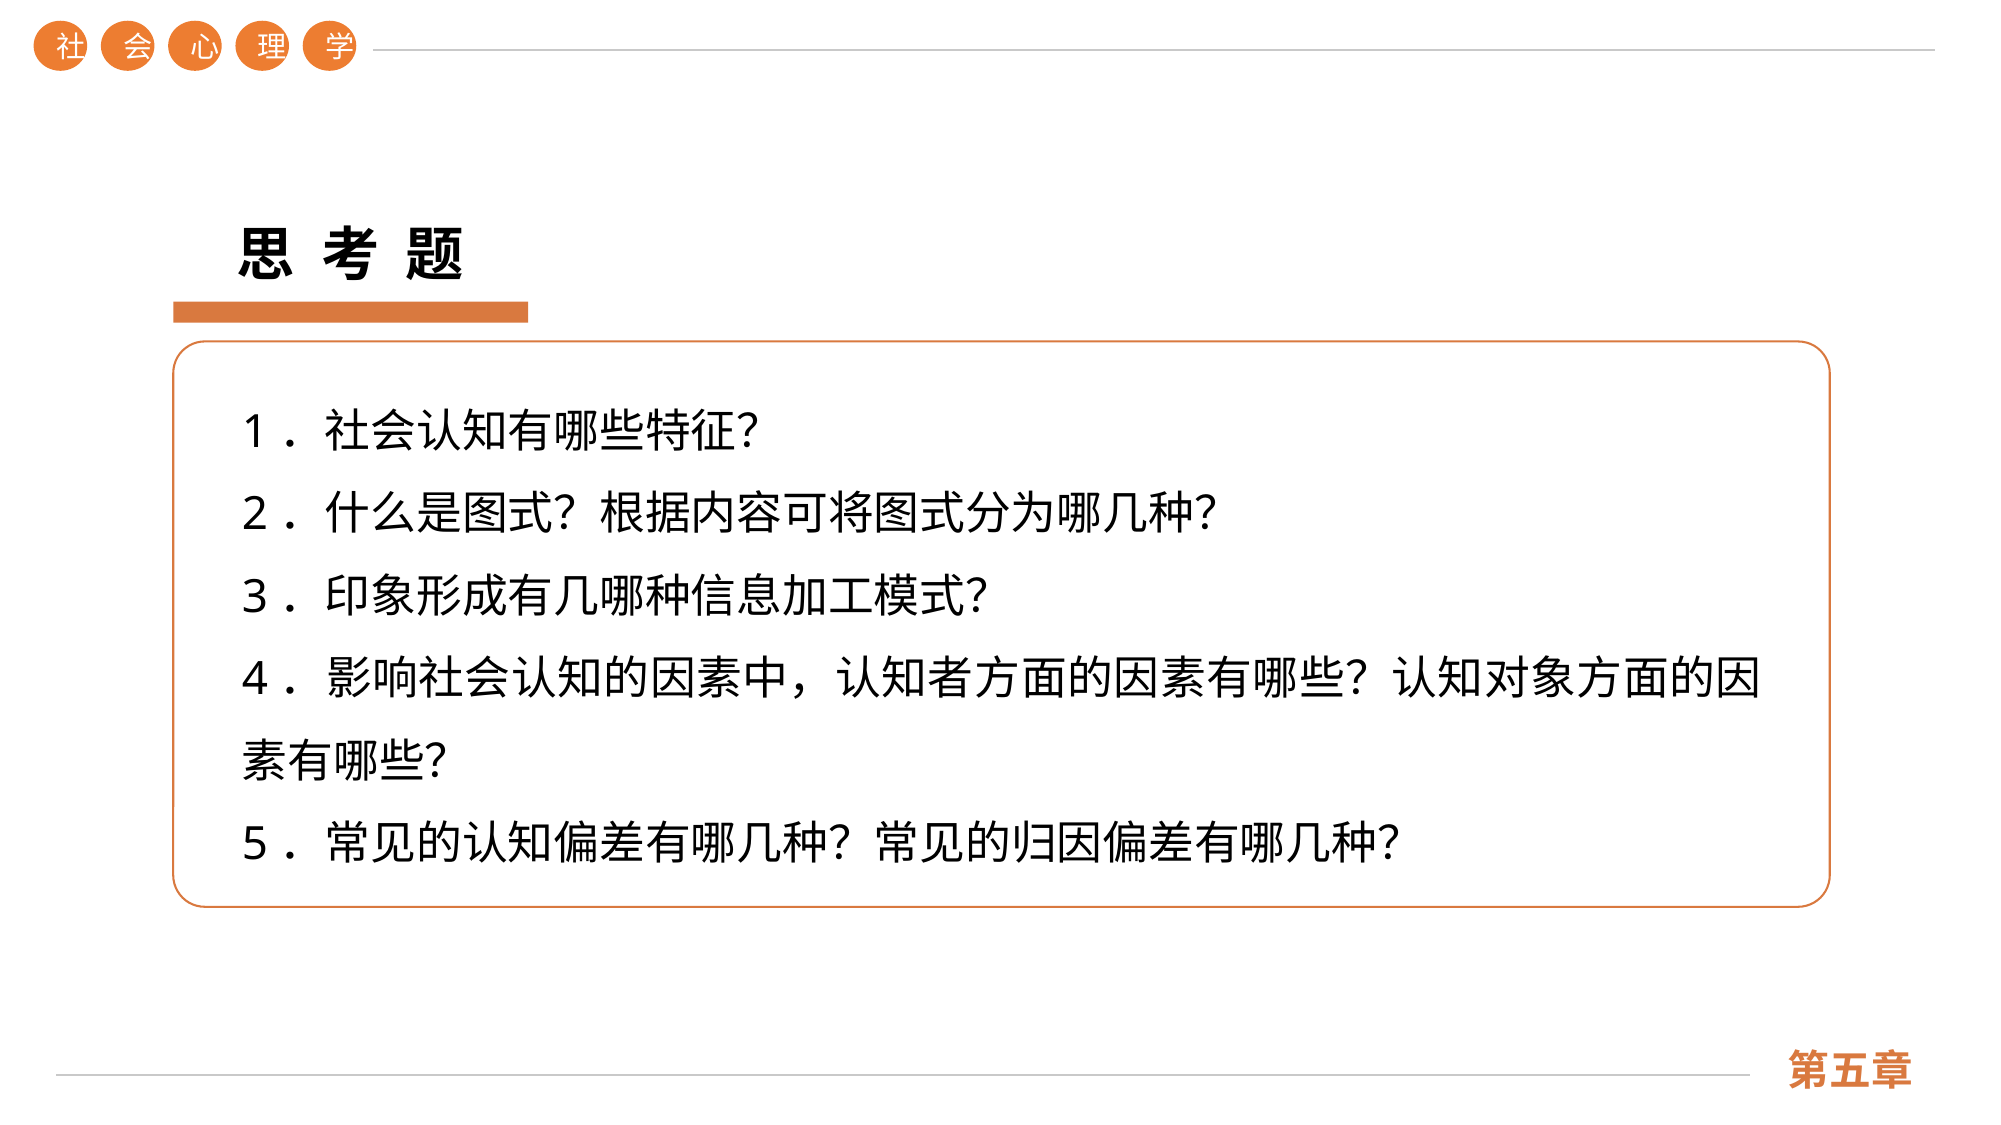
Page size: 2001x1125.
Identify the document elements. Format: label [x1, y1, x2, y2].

text_box [173, 209, 529, 323]
text_box [33, 20, 2000, 1102]
